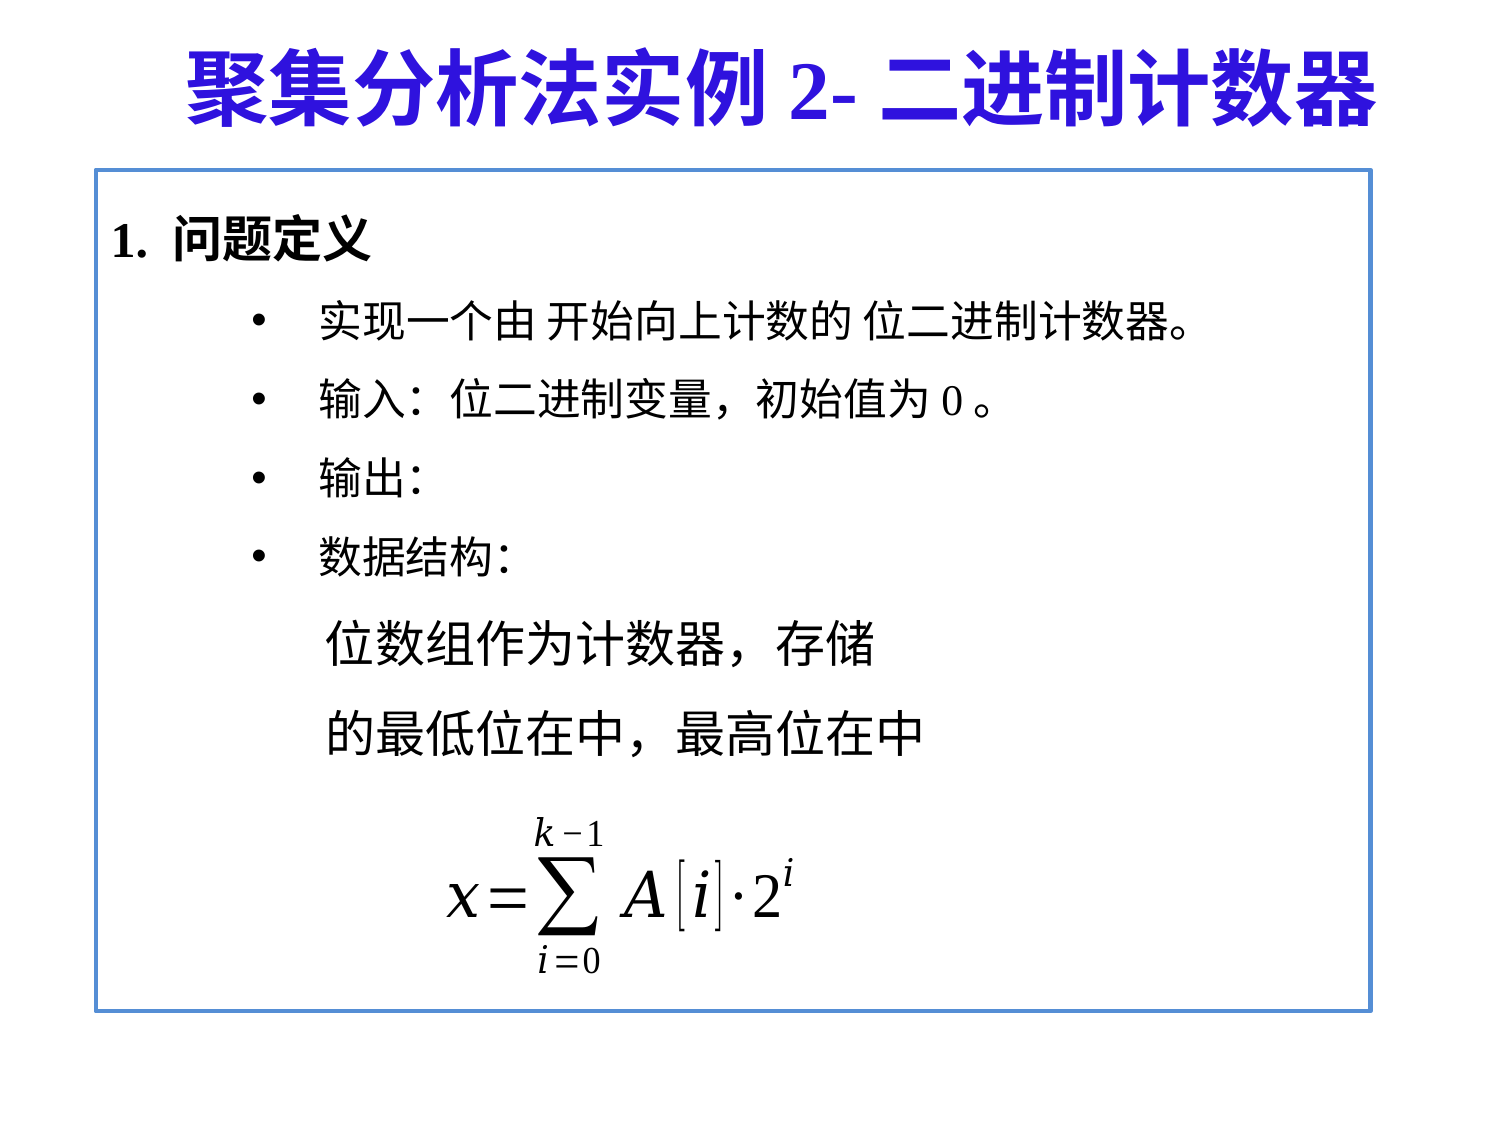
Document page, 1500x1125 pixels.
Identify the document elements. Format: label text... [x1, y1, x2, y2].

text_box 聚集分析法实例2-二进制计数器 [106, 0, 1457, 180]
